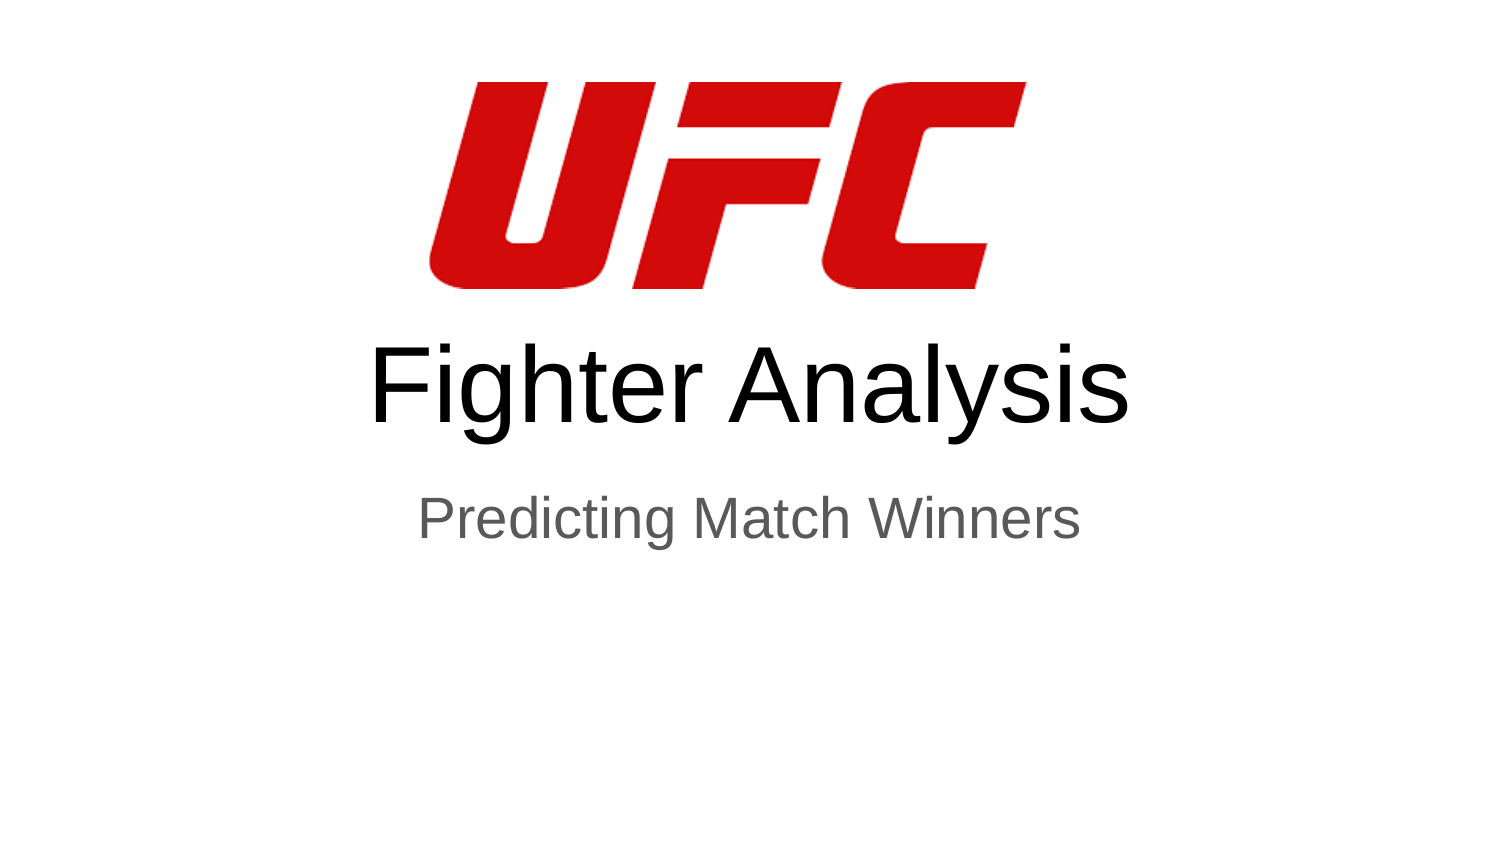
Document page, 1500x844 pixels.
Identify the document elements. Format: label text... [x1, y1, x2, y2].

picture [428, 82, 1027, 290]
title Fighter Analysis [51, 122, 1449, 459]
subtitle Predicting Match Winners [51, 464, 1449, 595]
